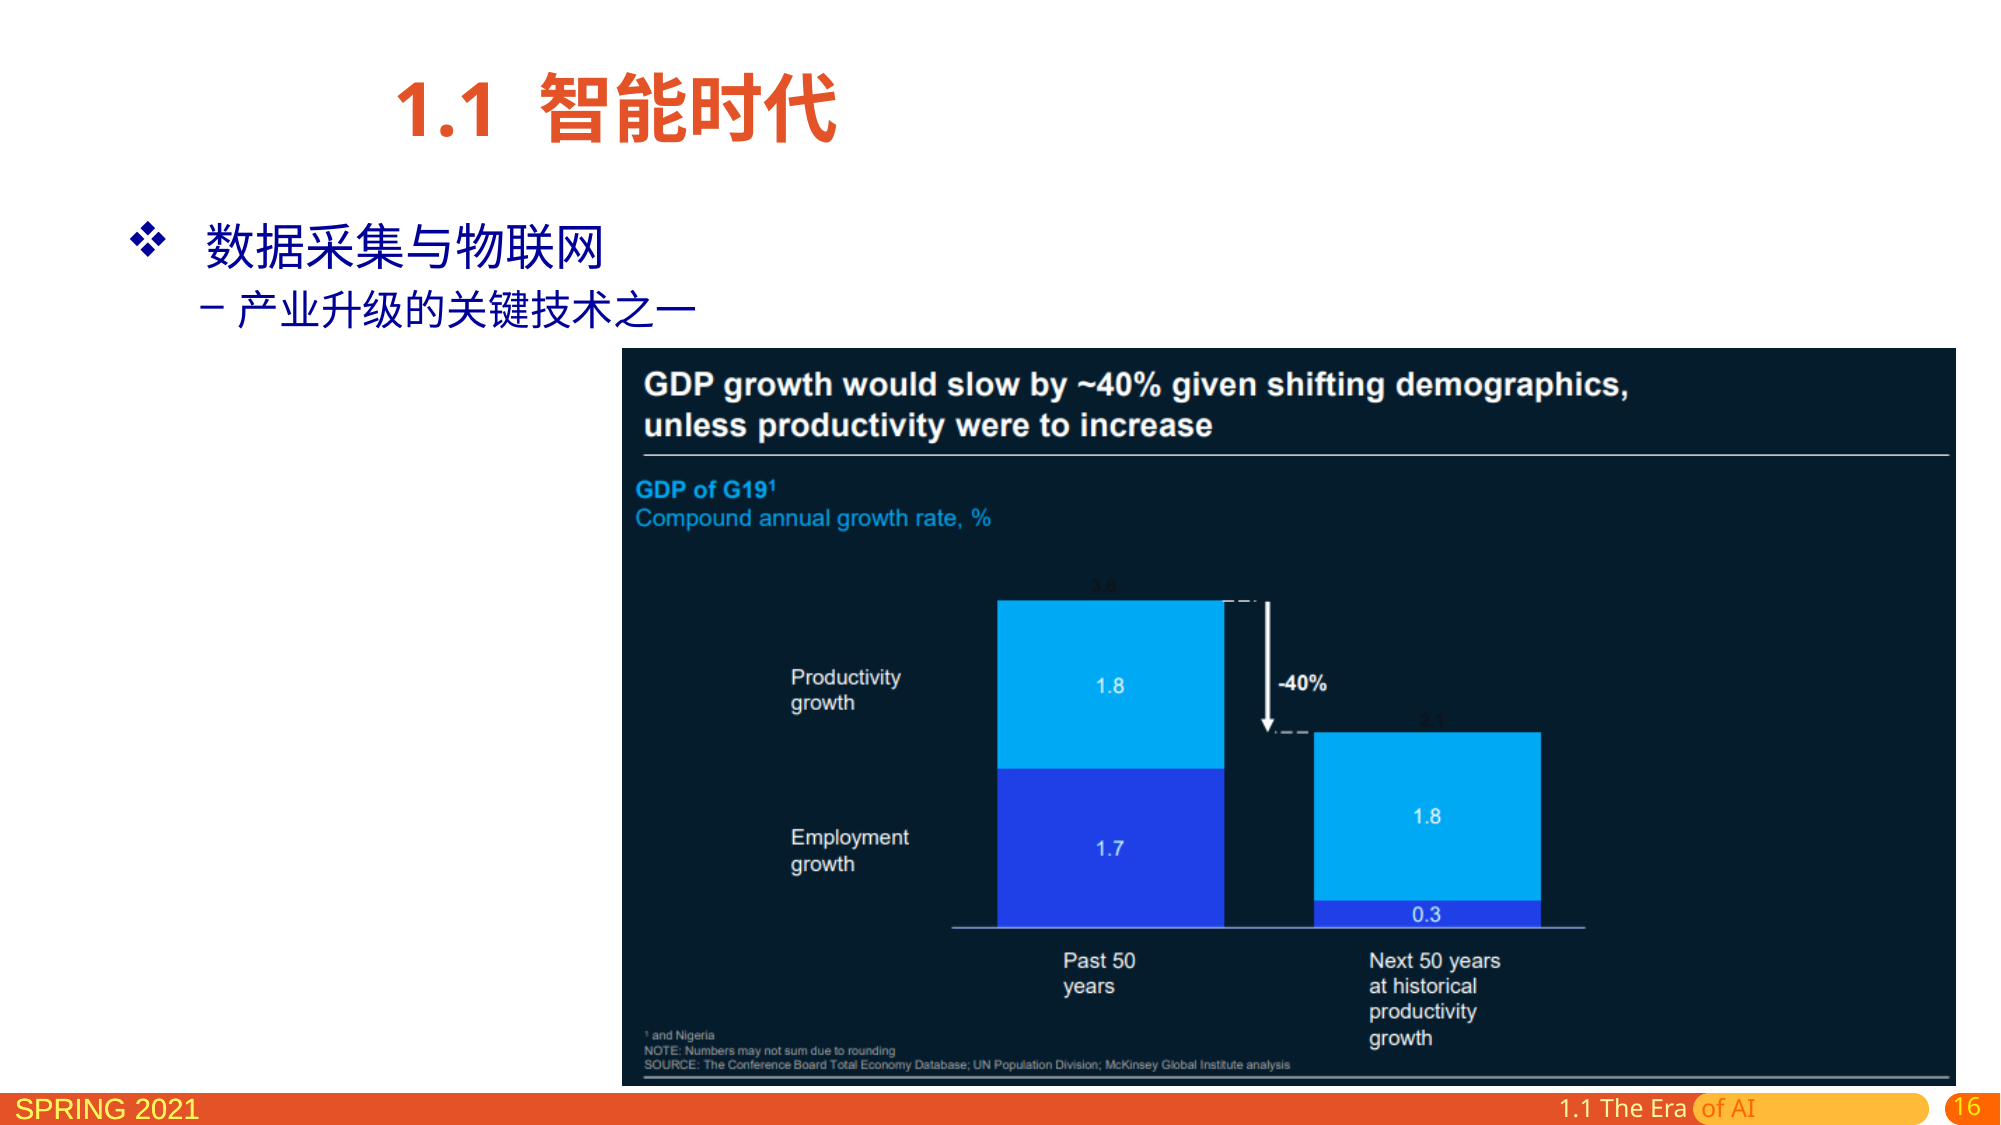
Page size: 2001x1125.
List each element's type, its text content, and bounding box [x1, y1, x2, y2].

footer 1.1 The Era of AI [1543, 1094, 1792, 1122]
picture [621, 348, 1957, 1086]
slide_number 16 [1608, 1097, 1997, 1125]
text_box 数据采集与物联网 产业升级的关键技术之一 [110, 208, 1793, 386]
title 1.1 智能时代 [184, 29, 1048, 184]
